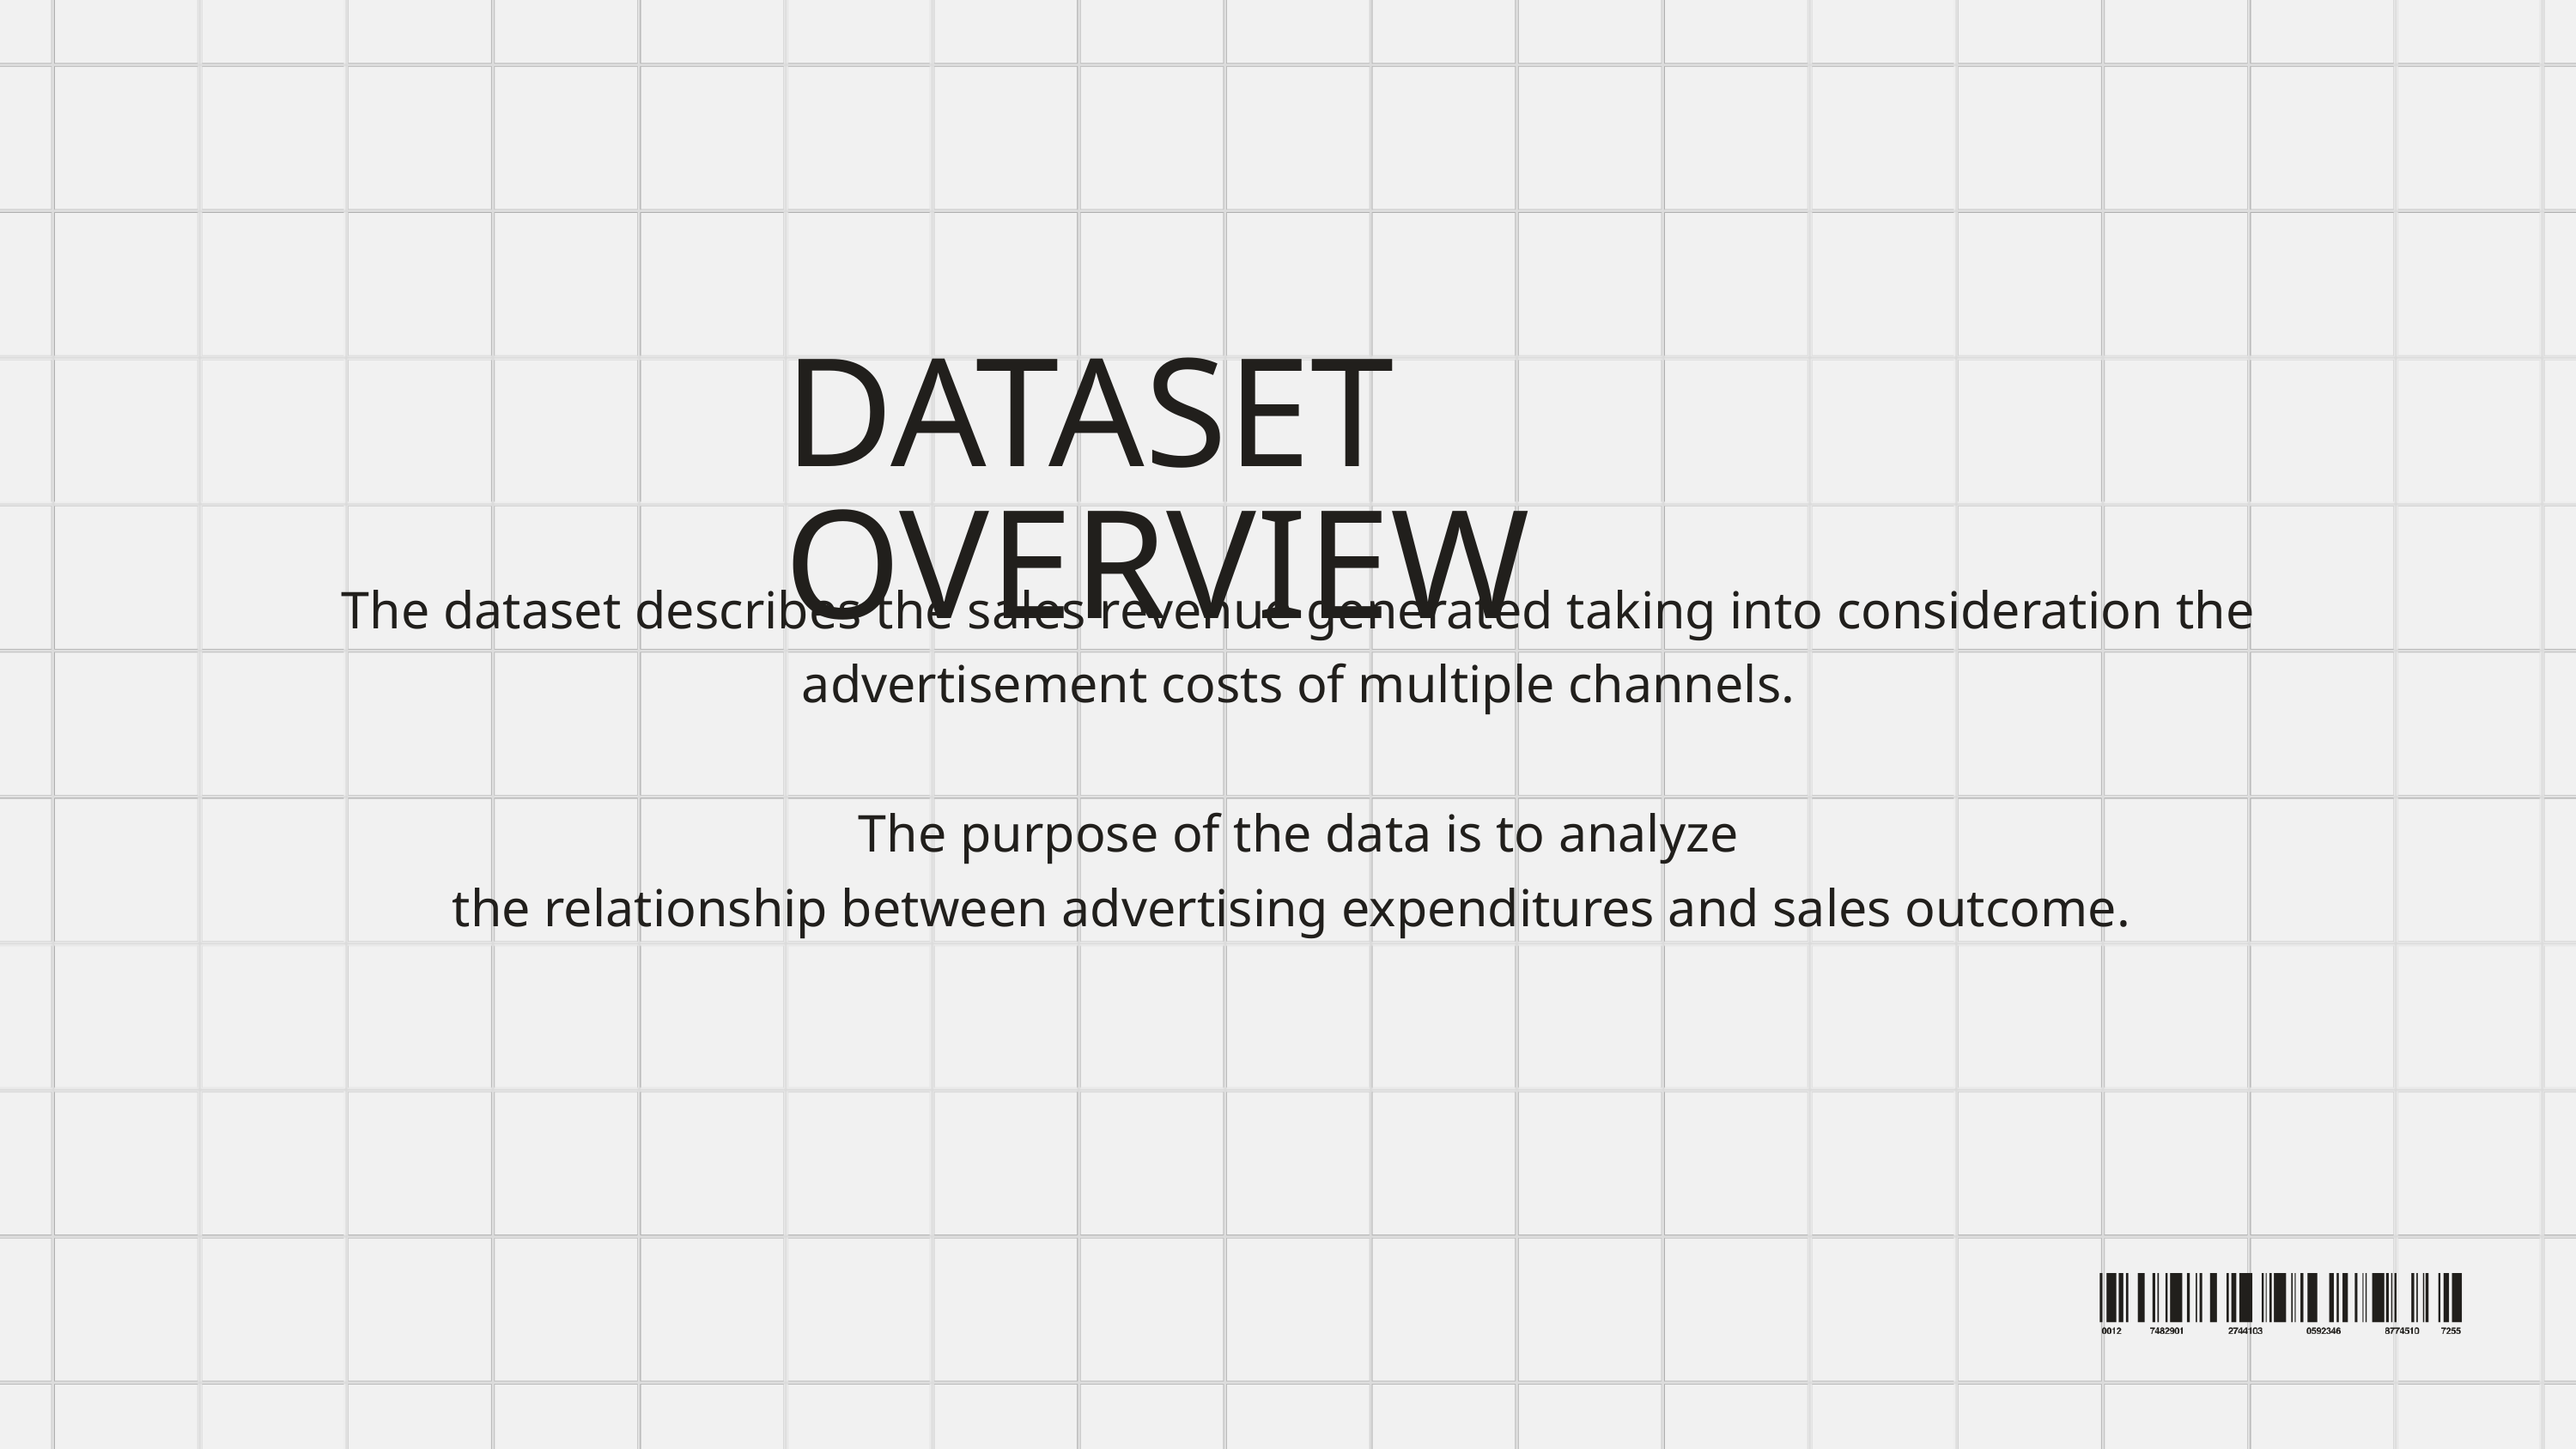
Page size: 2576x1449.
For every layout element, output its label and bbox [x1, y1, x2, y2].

text_box [0, 0, 2576, 1449]
